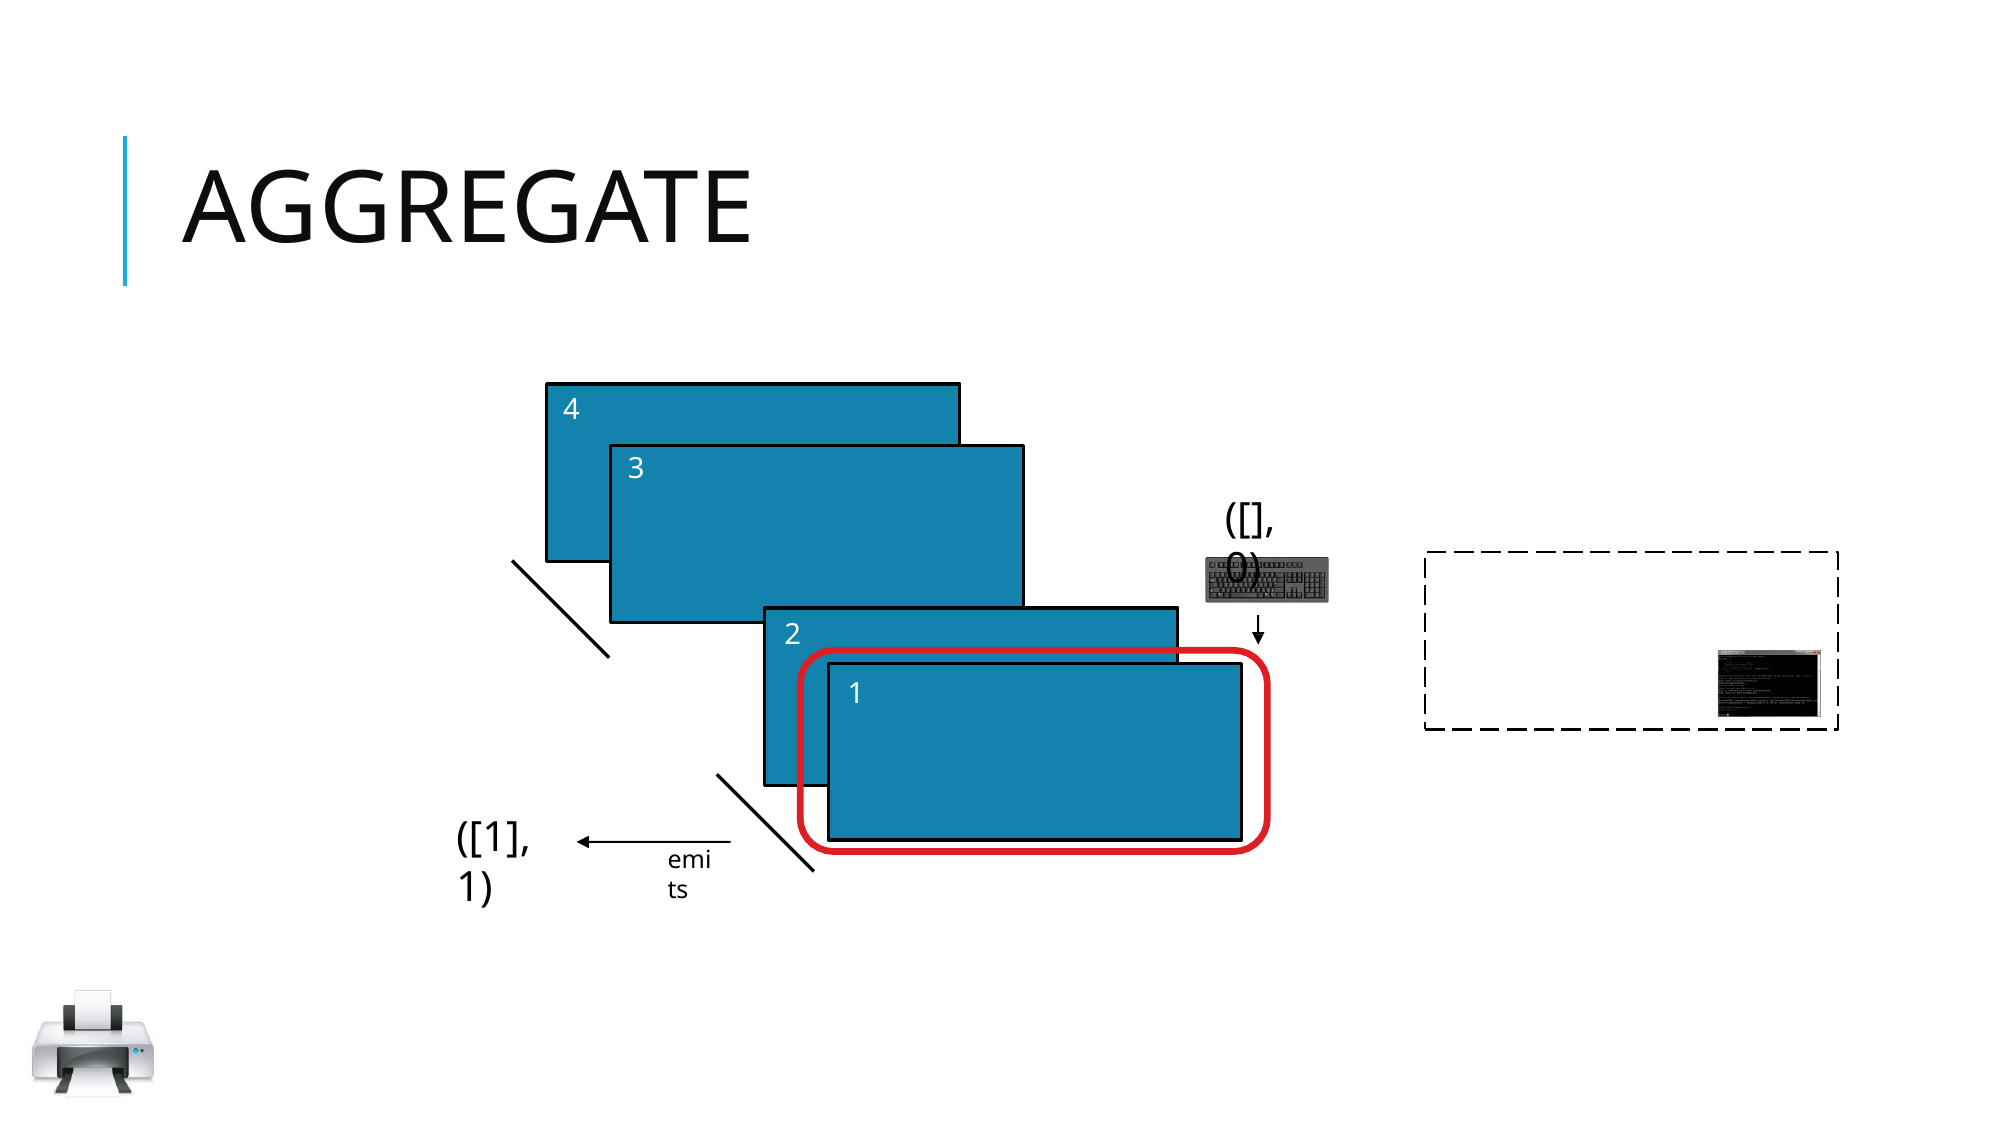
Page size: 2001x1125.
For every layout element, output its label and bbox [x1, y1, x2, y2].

text_box [1205, 490, 1329, 603]
text_box [1251, 615, 1265, 645]
text_box [546, 384, 1268, 852]
text_box [716, 774, 814, 872]
text_box [512, 560, 610, 658]
text_box [454, 809, 570, 910]
text_box [576, 835, 731, 904]
text_box [28, 986, 156, 1100]
text_box [1425, 552, 1839, 730]
title [180, 143, 1819, 331]
